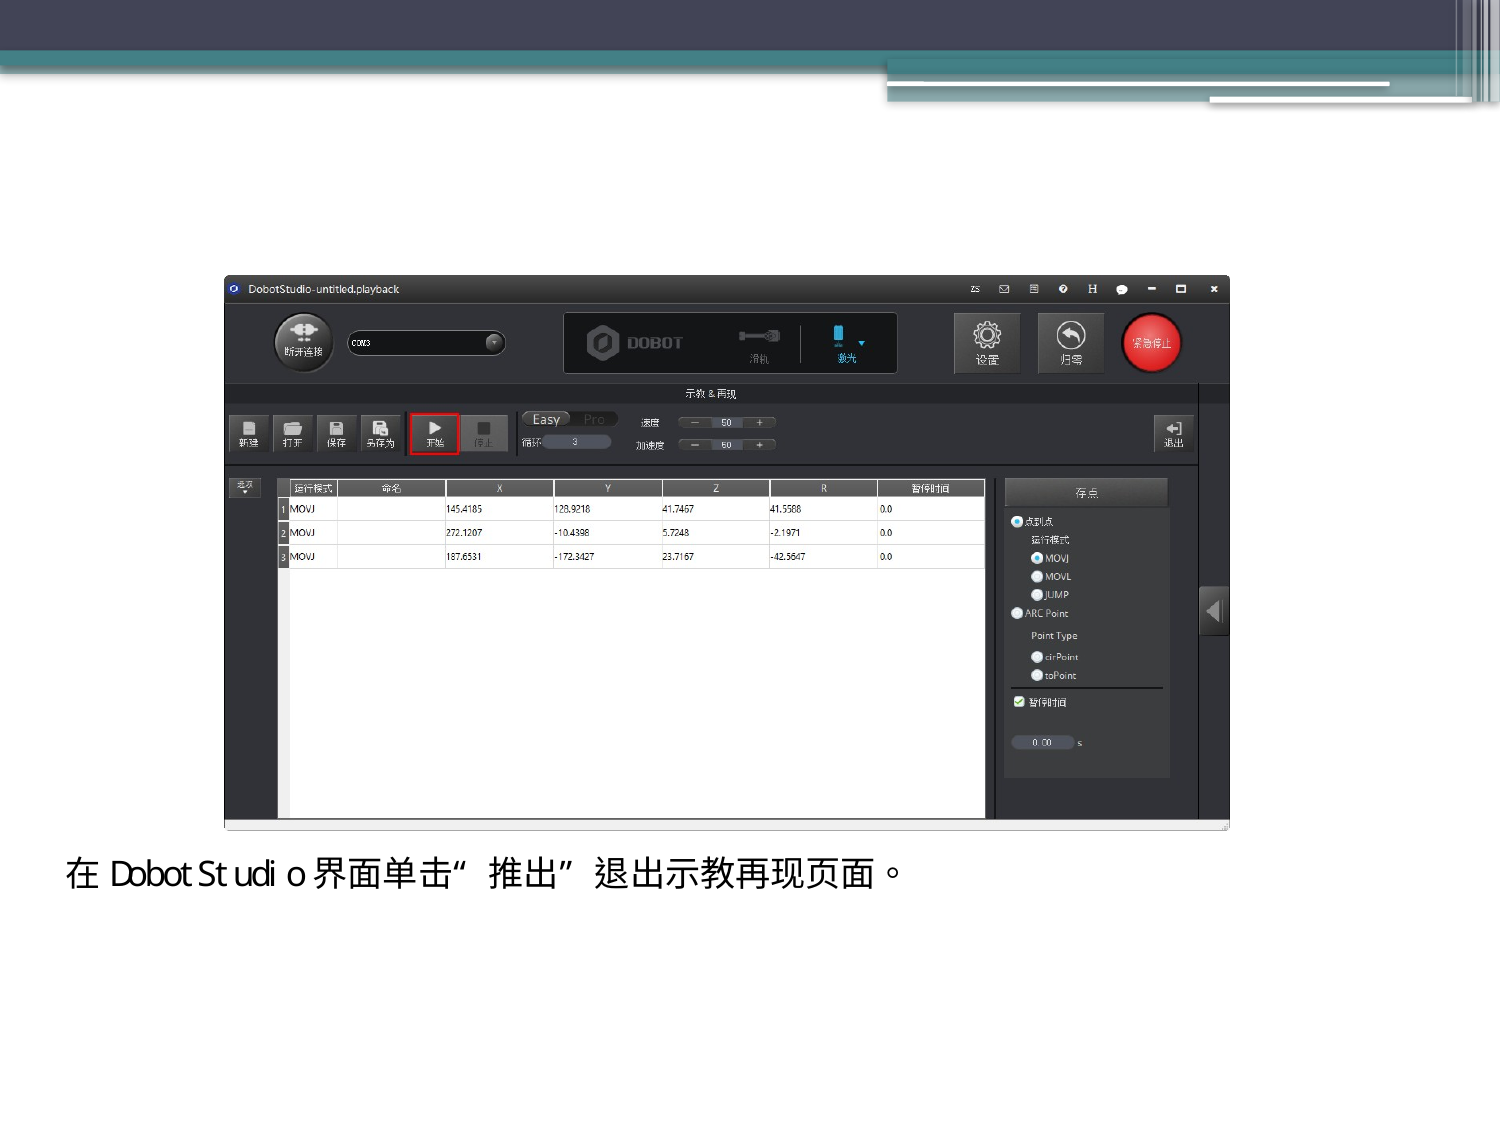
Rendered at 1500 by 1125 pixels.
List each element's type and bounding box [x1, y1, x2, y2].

list [64, 255, 1287, 945]
